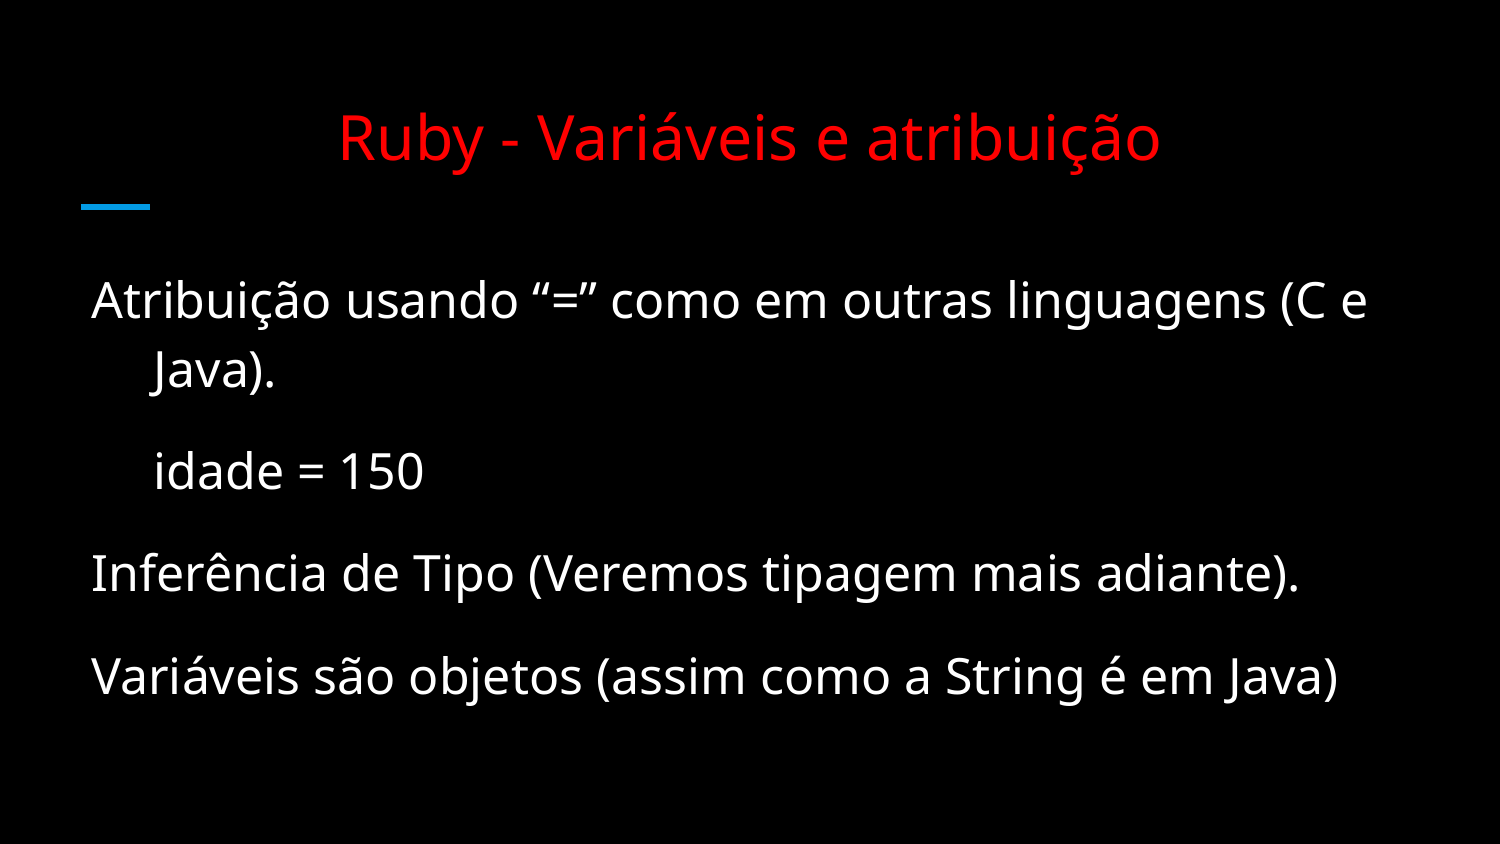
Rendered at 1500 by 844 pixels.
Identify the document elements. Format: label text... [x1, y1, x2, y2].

list Atribuição usando “=” como em outras linguagens (C e Java). idade = 150 Inferência de Tipo (Veremos tipagem mais adiante). Variáveis são objetos (assim como a String é em Java) [63, 244, 1437, 750]
title Ruby - Variáveis e atribuição [63, 75, 1437, 188]
